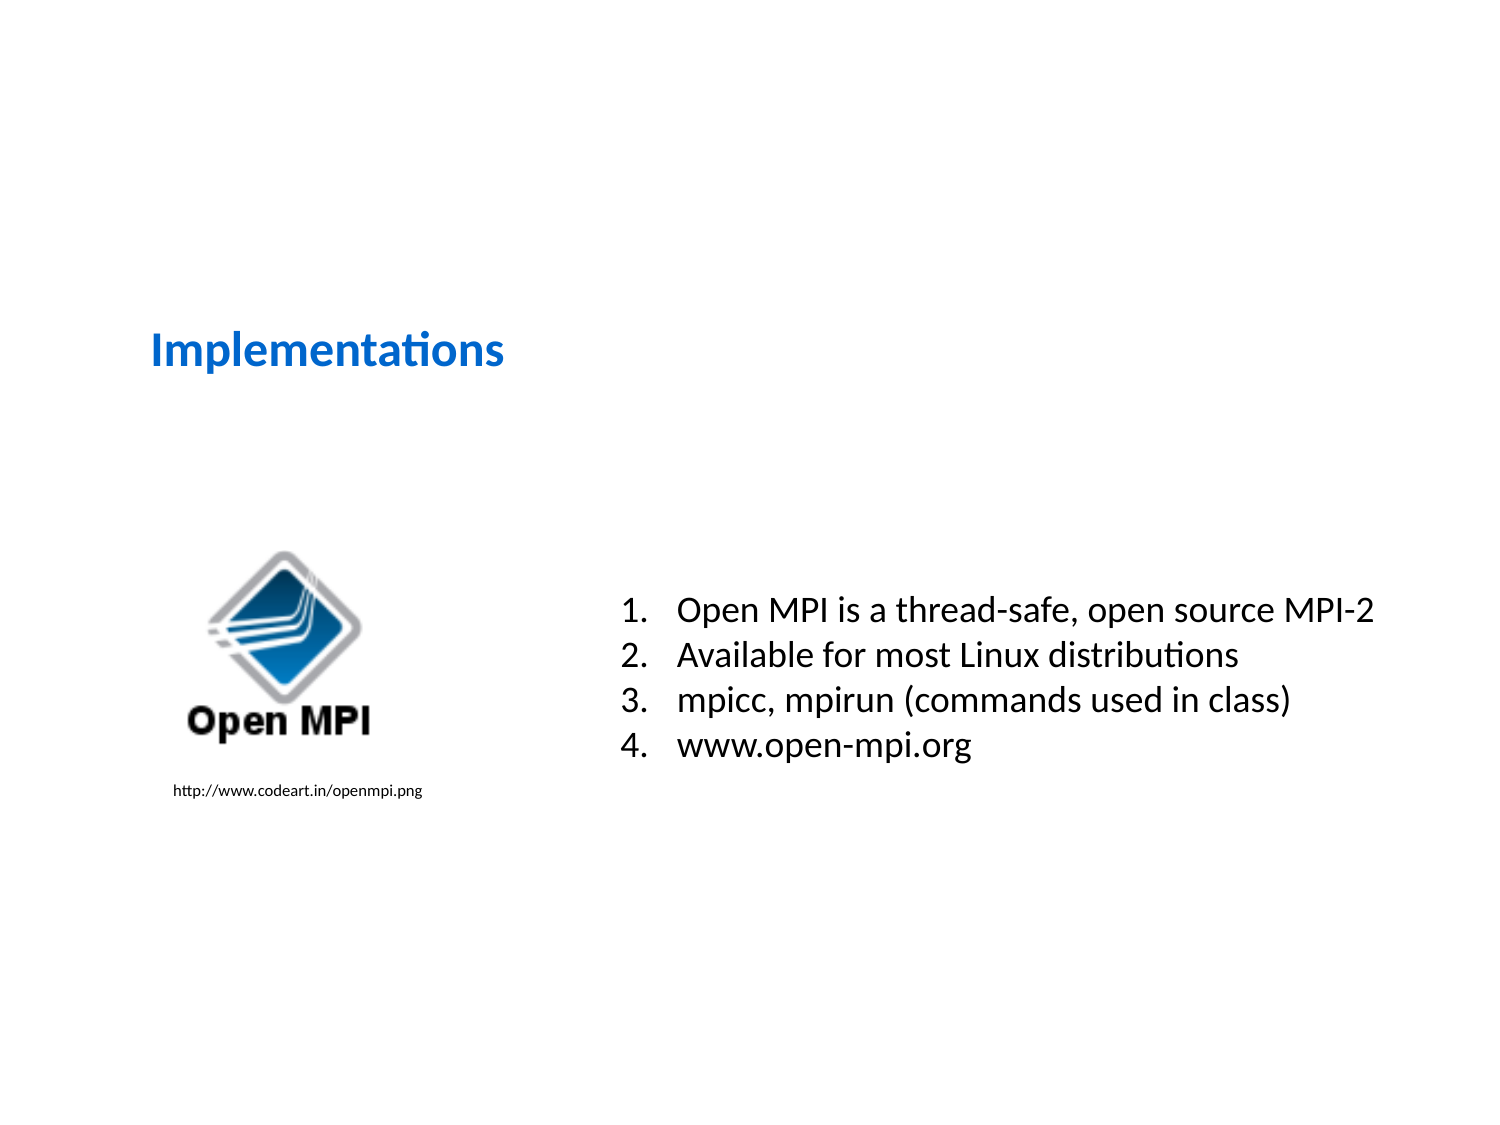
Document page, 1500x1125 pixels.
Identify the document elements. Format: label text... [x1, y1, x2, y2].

text_box Implementations [135, 308, 1412, 384]
text_box Open MPI is a thread-safe, open source MPI-2 Available for most Linux distributions mpicc, mpirun (commands used in class) www.open-mpi.org [605, 577, 1422, 772]
text_box http://www.codeart.in/openmpi.png [158, 772, 438, 808]
picture [182, 549, 384, 751]
